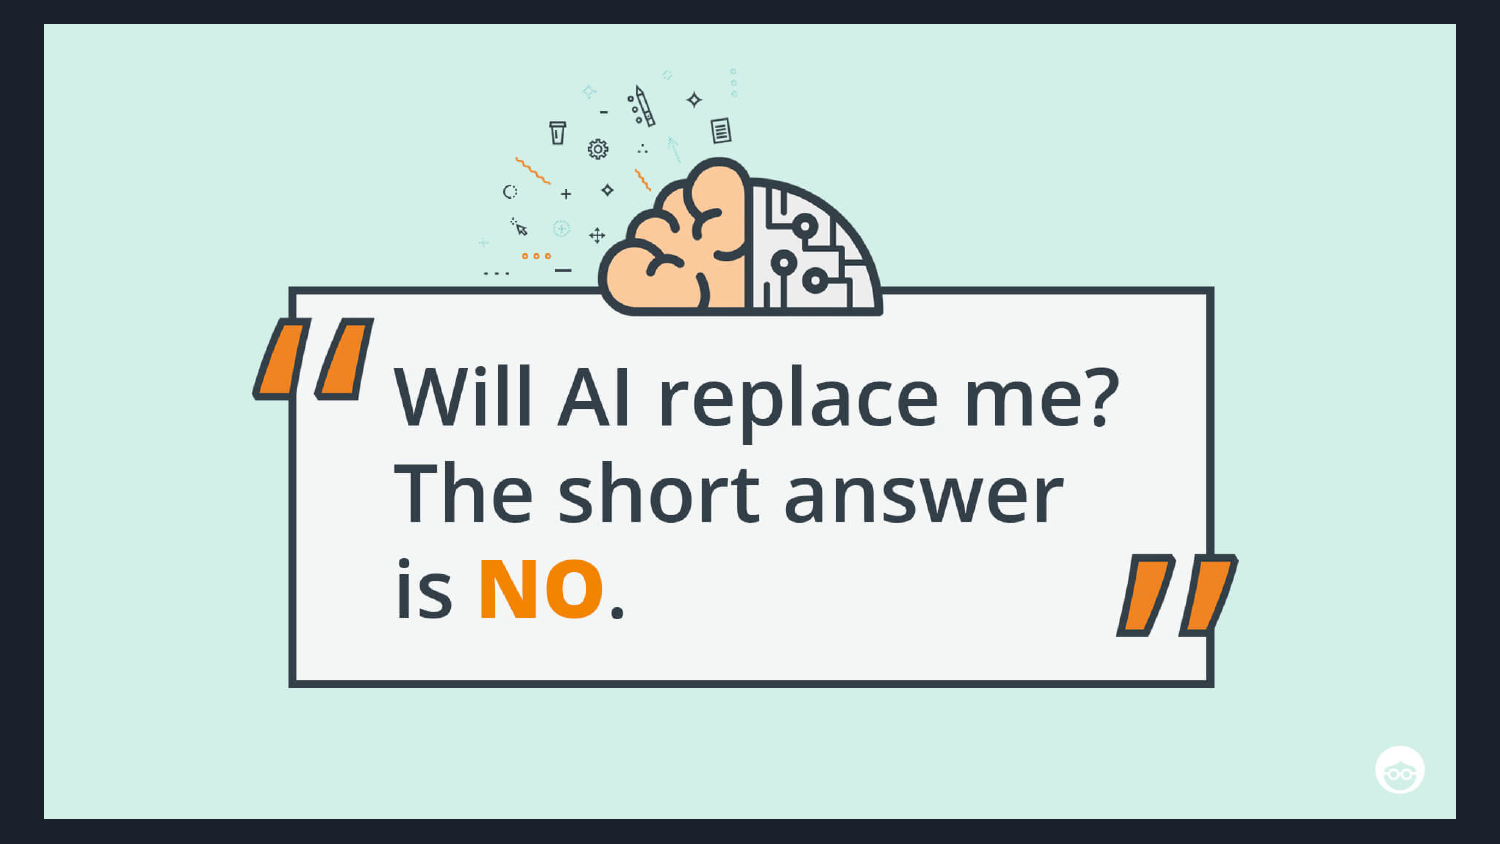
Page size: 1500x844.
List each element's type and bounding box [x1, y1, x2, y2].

picture [44, 24, 1456, 819]
